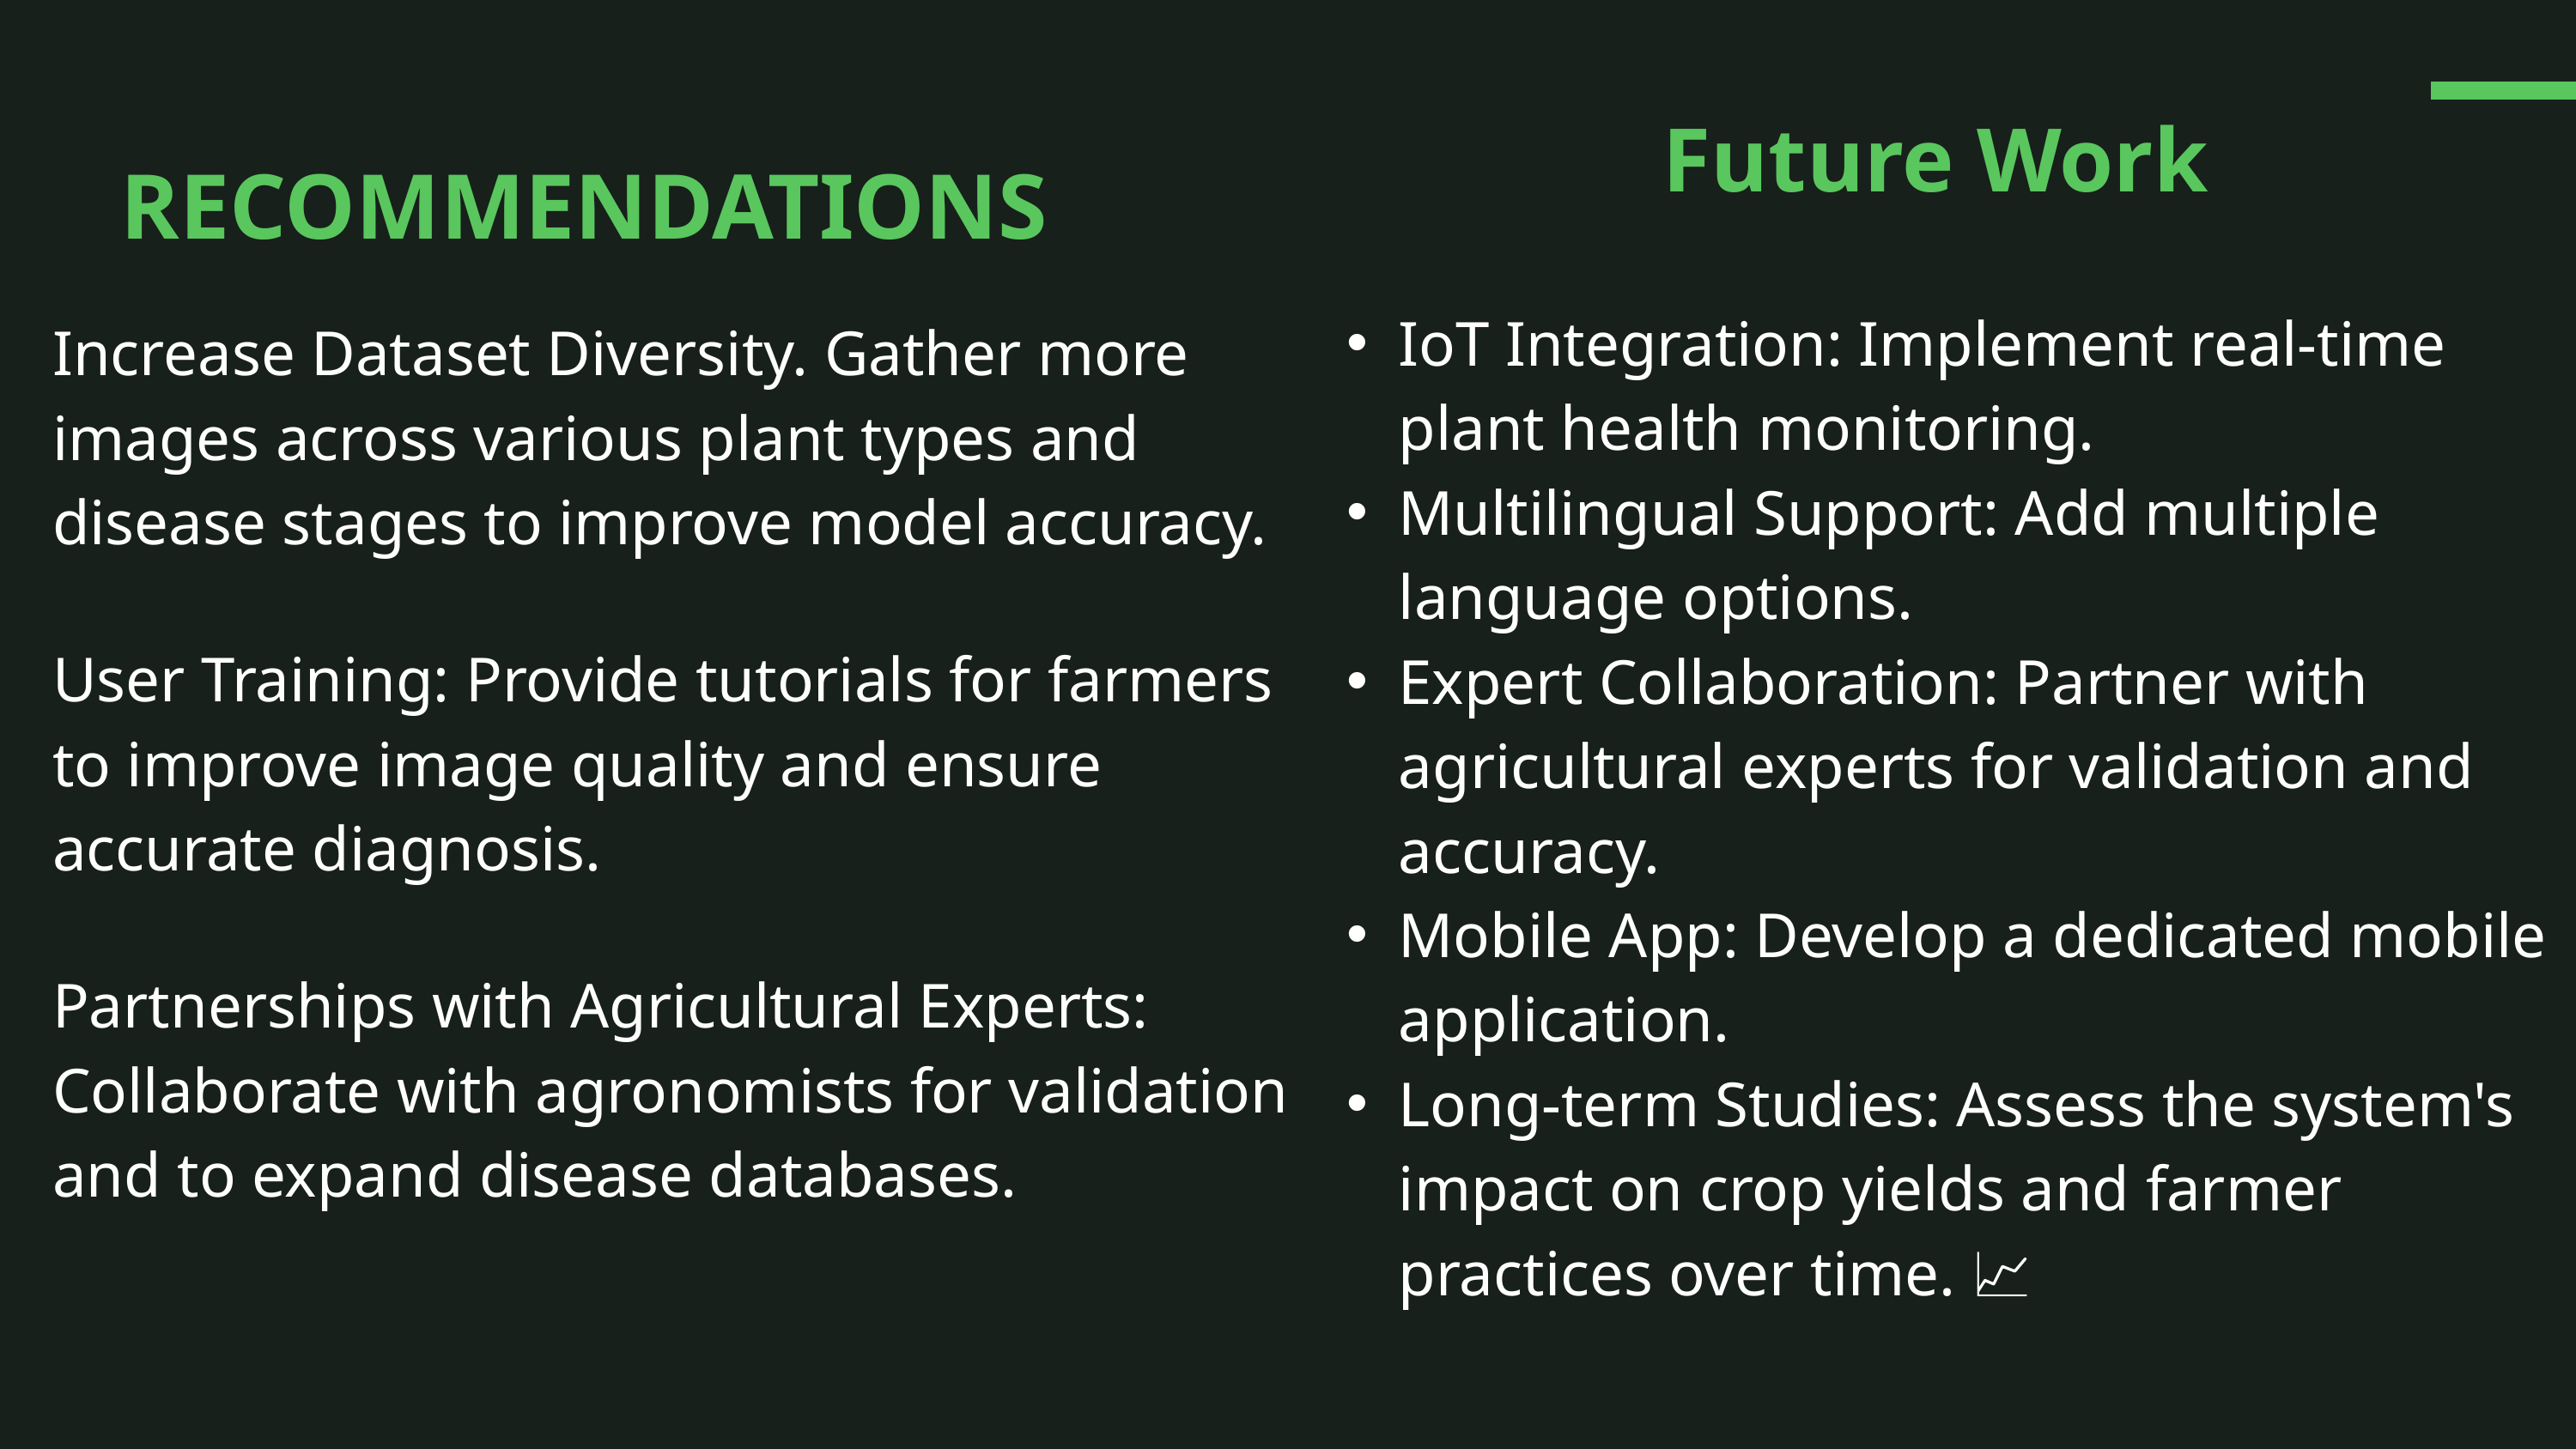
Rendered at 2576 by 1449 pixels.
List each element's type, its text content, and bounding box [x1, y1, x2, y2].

text_box Future Work IoT Integration: Implement real-time plant health monitoring. Multilingual Support: Add multiple language options. Expert Collaboration: Partner with agricultural experts for validation and accuracy. Mobile App: Develop a dedicated mobile application. Long-term Studies: Assess the system's impact on crop yields and farmer practices over time. 📈🌱 [1295, 87, 2576, 1308]
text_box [2431, 81, 2576, 100]
text_box Increase Dataset Diversity. Gather more images across various plant types and disease stages to improve model accuracy. [52, 303, 1295, 557]
text_box User Training: Provide tutorials for farmers to improve image quality and ensure accurate diagnosis. [52, 629, 1295, 883]
text_box Partnerships with Agricultural Experts: Collaborate with agronomists for validation and to expand disease databases. [52, 955, 1295, 1210]
text_box RECOMMENDATIONS [120, 131, 1144, 258]
